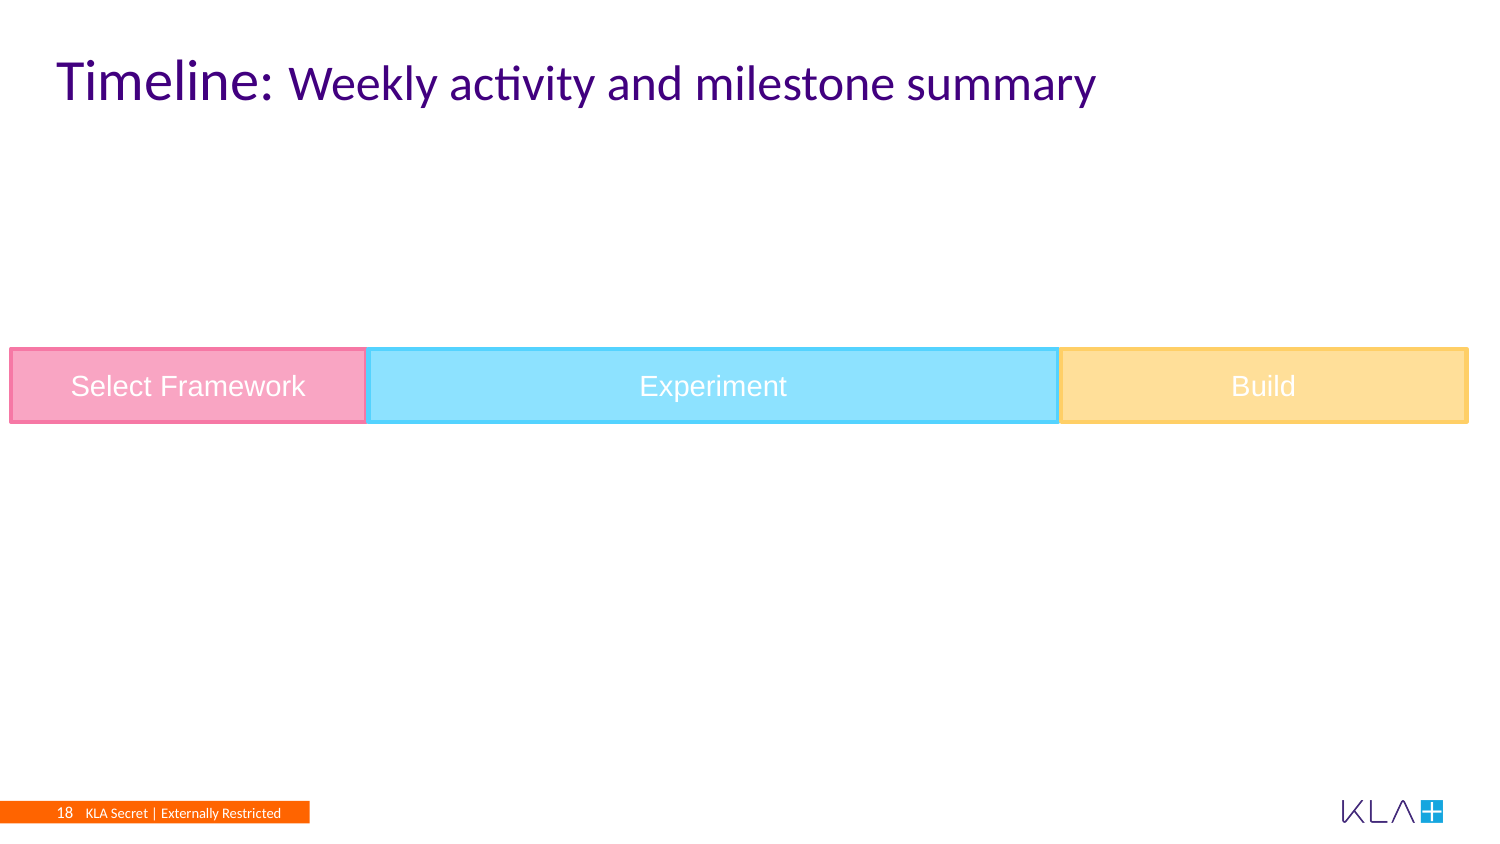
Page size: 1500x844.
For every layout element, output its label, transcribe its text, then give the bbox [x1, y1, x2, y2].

title Timeline: Weekly activity and milestone summary [45, 45, 1452, 113]
text_box Experiment [366, 347, 1060, 424]
text_box Build [1059, 347, 1469, 424]
picture [1342, 800, 1443, 823]
text_box Select Framework [9, 347, 366, 424]
